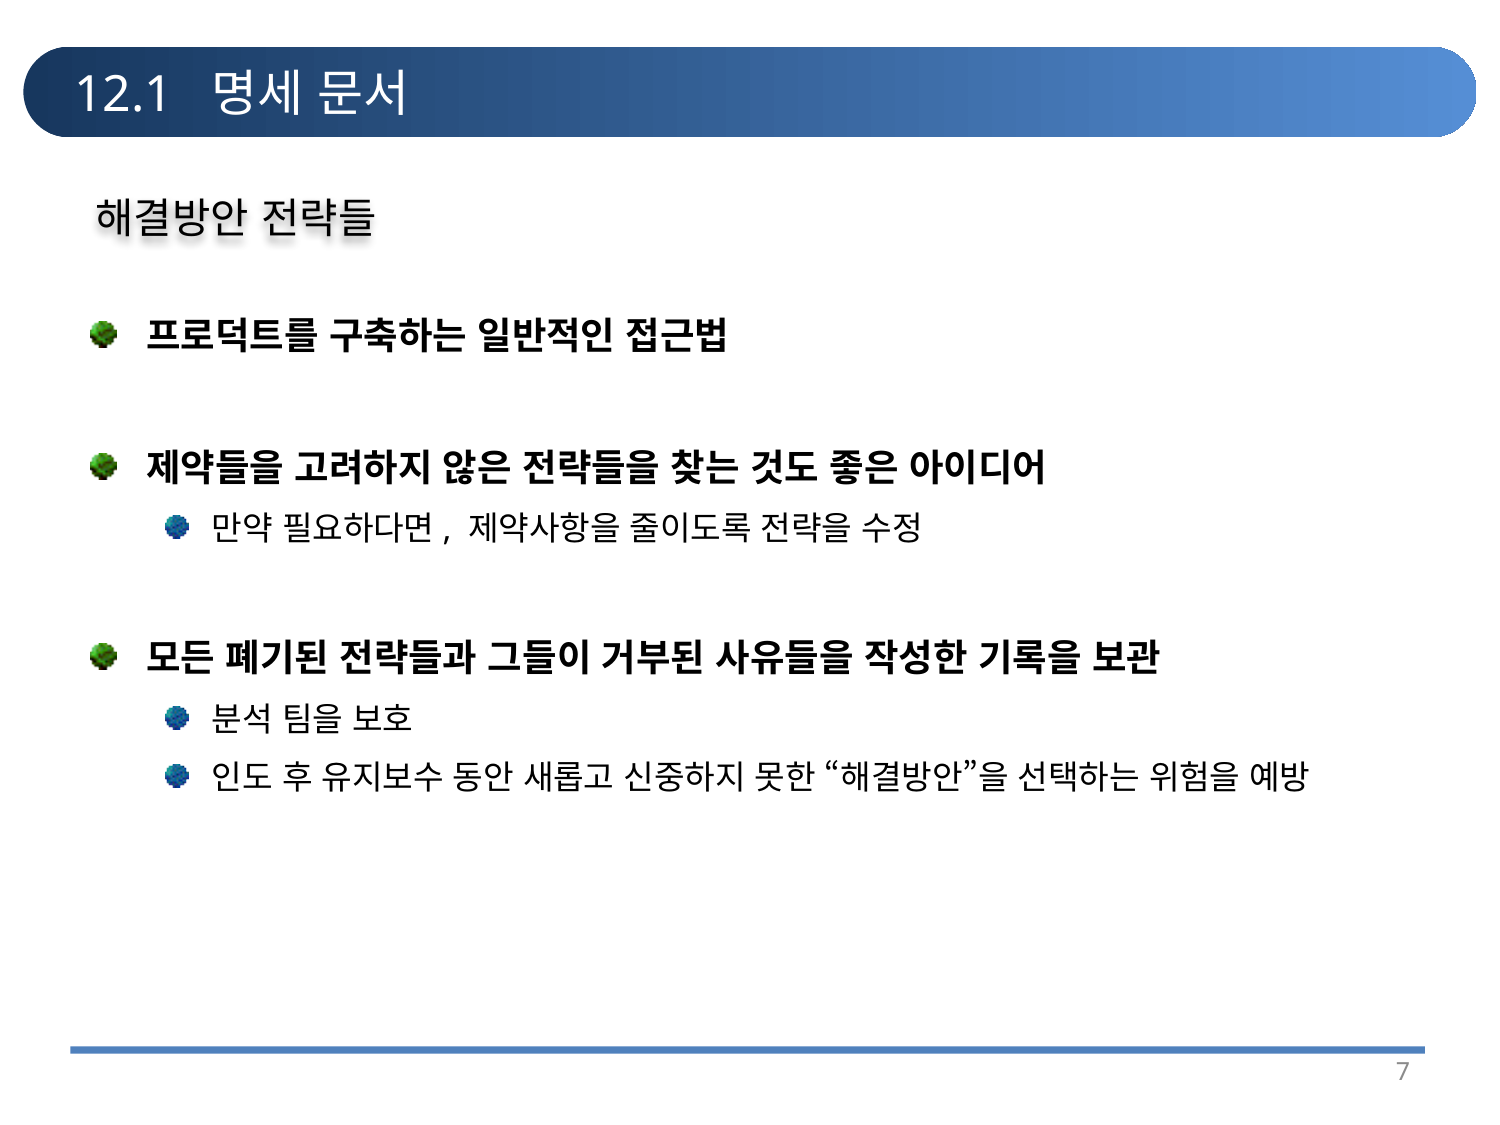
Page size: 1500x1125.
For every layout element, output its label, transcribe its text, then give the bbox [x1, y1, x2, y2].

title 12.1 명세 문서 [59, 56, 1410, 126]
slide_number 7 [1074, 1042, 1425, 1103]
picture [165, 706, 189, 730]
picture [165, 764, 189, 788]
picture [90, 453, 117, 480]
picture [165, 515, 189, 539]
list 해결방안 전략들 [60, 180, 412, 255]
list 프로덕트를 구축하는 일반적인 접근법 제약들을 고려하지 않은 전략들을 찾는 것도 좋은 아이디어 만약 필요하다면, 제약사항을 줄이도록 전략을 수정 모든 폐기된 전략들과 그들이 거부된 사유들을 작성한 기록을 보관 분석 팀을 보호 인도 후 유지보수 동안 새롭고 신중하지 못한 “해결방안”을 선택하는 위험을 예방 [74, 290, 1471, 1006]
picture [90, 643, 117, 670]
picture [90, 321, 117, 348]
